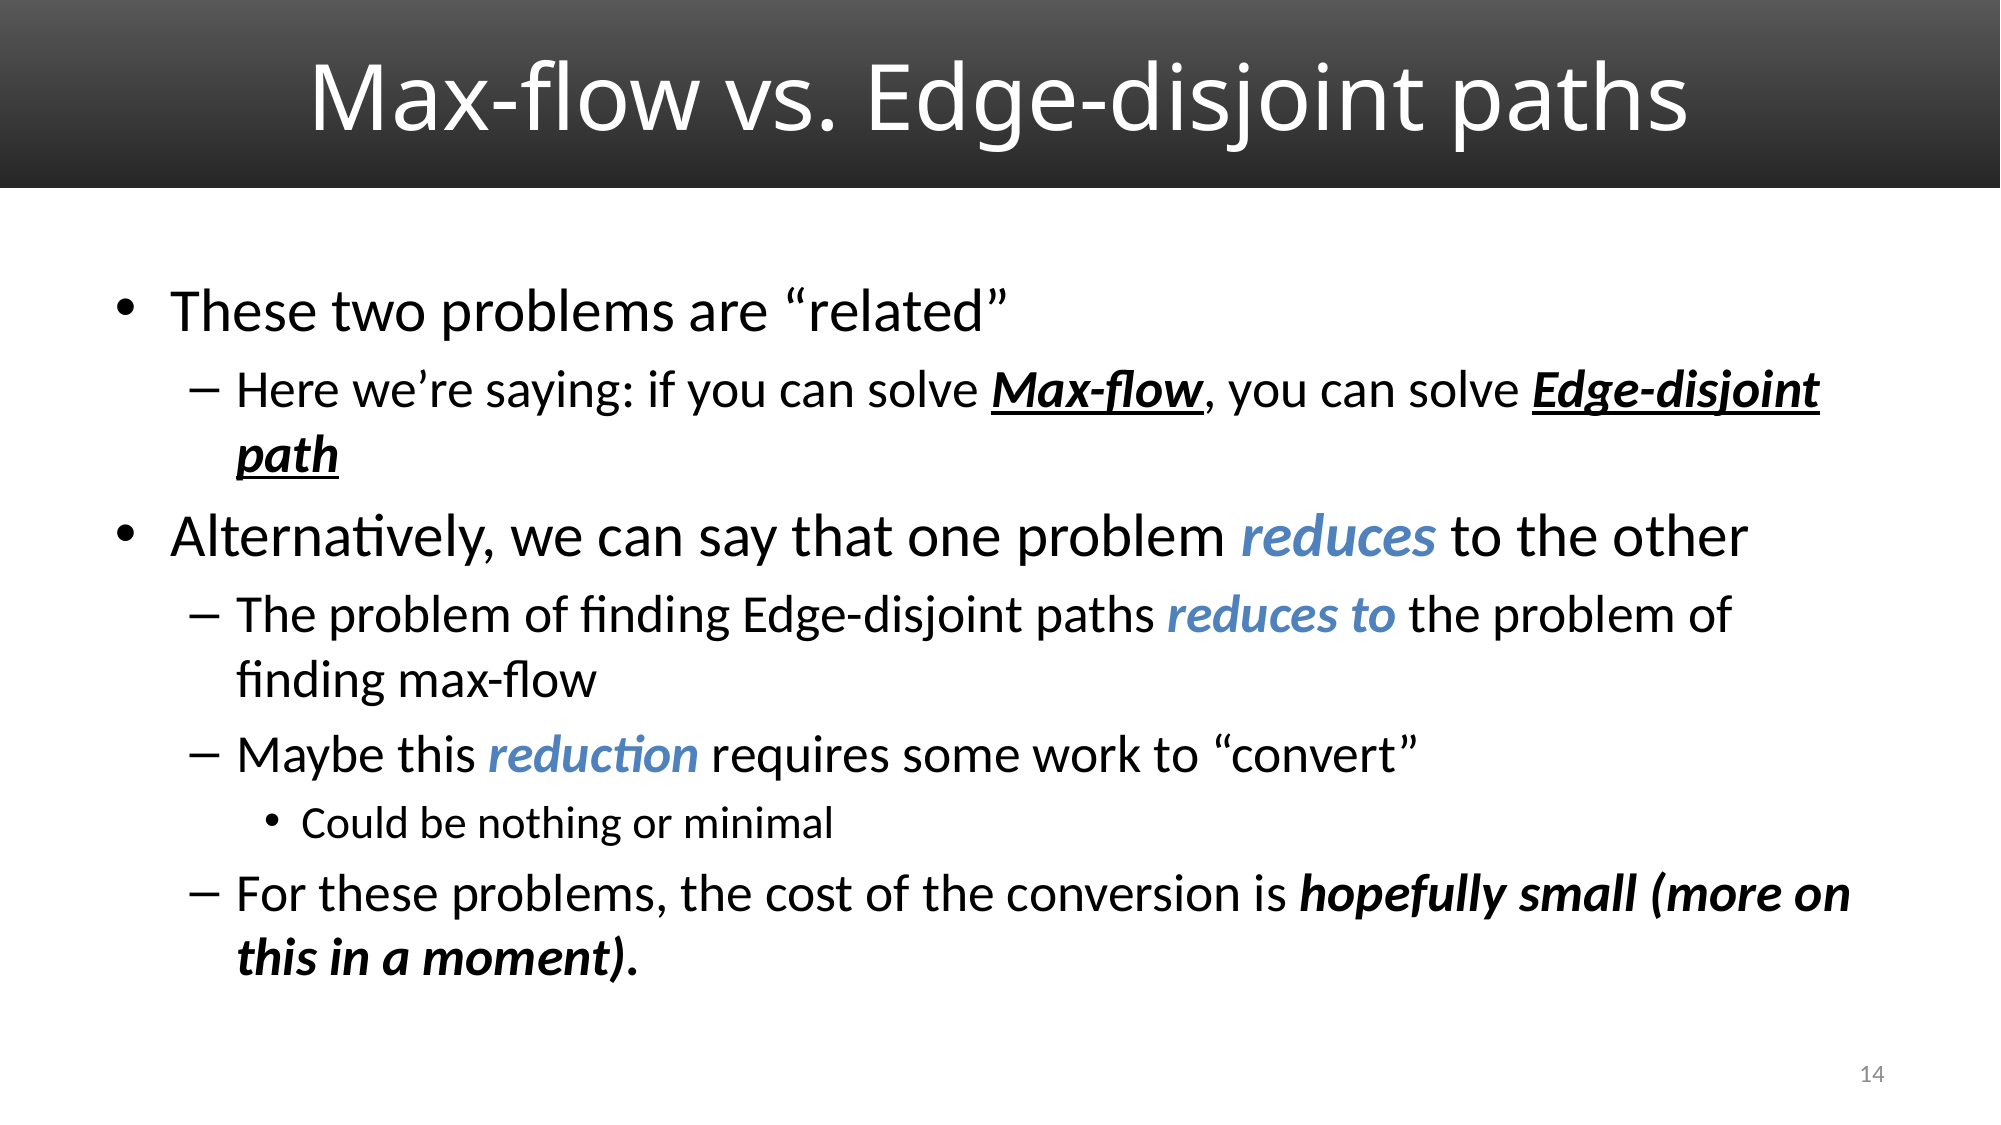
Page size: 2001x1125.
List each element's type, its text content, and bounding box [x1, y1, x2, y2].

slide_number 14 [1433, 1042, 1900, 1103]
title Max-flow vs. Edge-disjoint paths [99, 24, 1900, 163]
list These two problems are “related” Here we’re saying: if you can solve Max-flow, you can solve Edge-disjoint path Alternatively, we can say that one problem reduces to the other The problem of finding Edge-disjoint paths reduces to the problem of finding max-flow Maybe this reduction requires some work to “convert” Could be nothing or minimal For these problems, the cost of the conversion is hopefully small (more on this in a moment). [99, 262, 1900, 1005]
